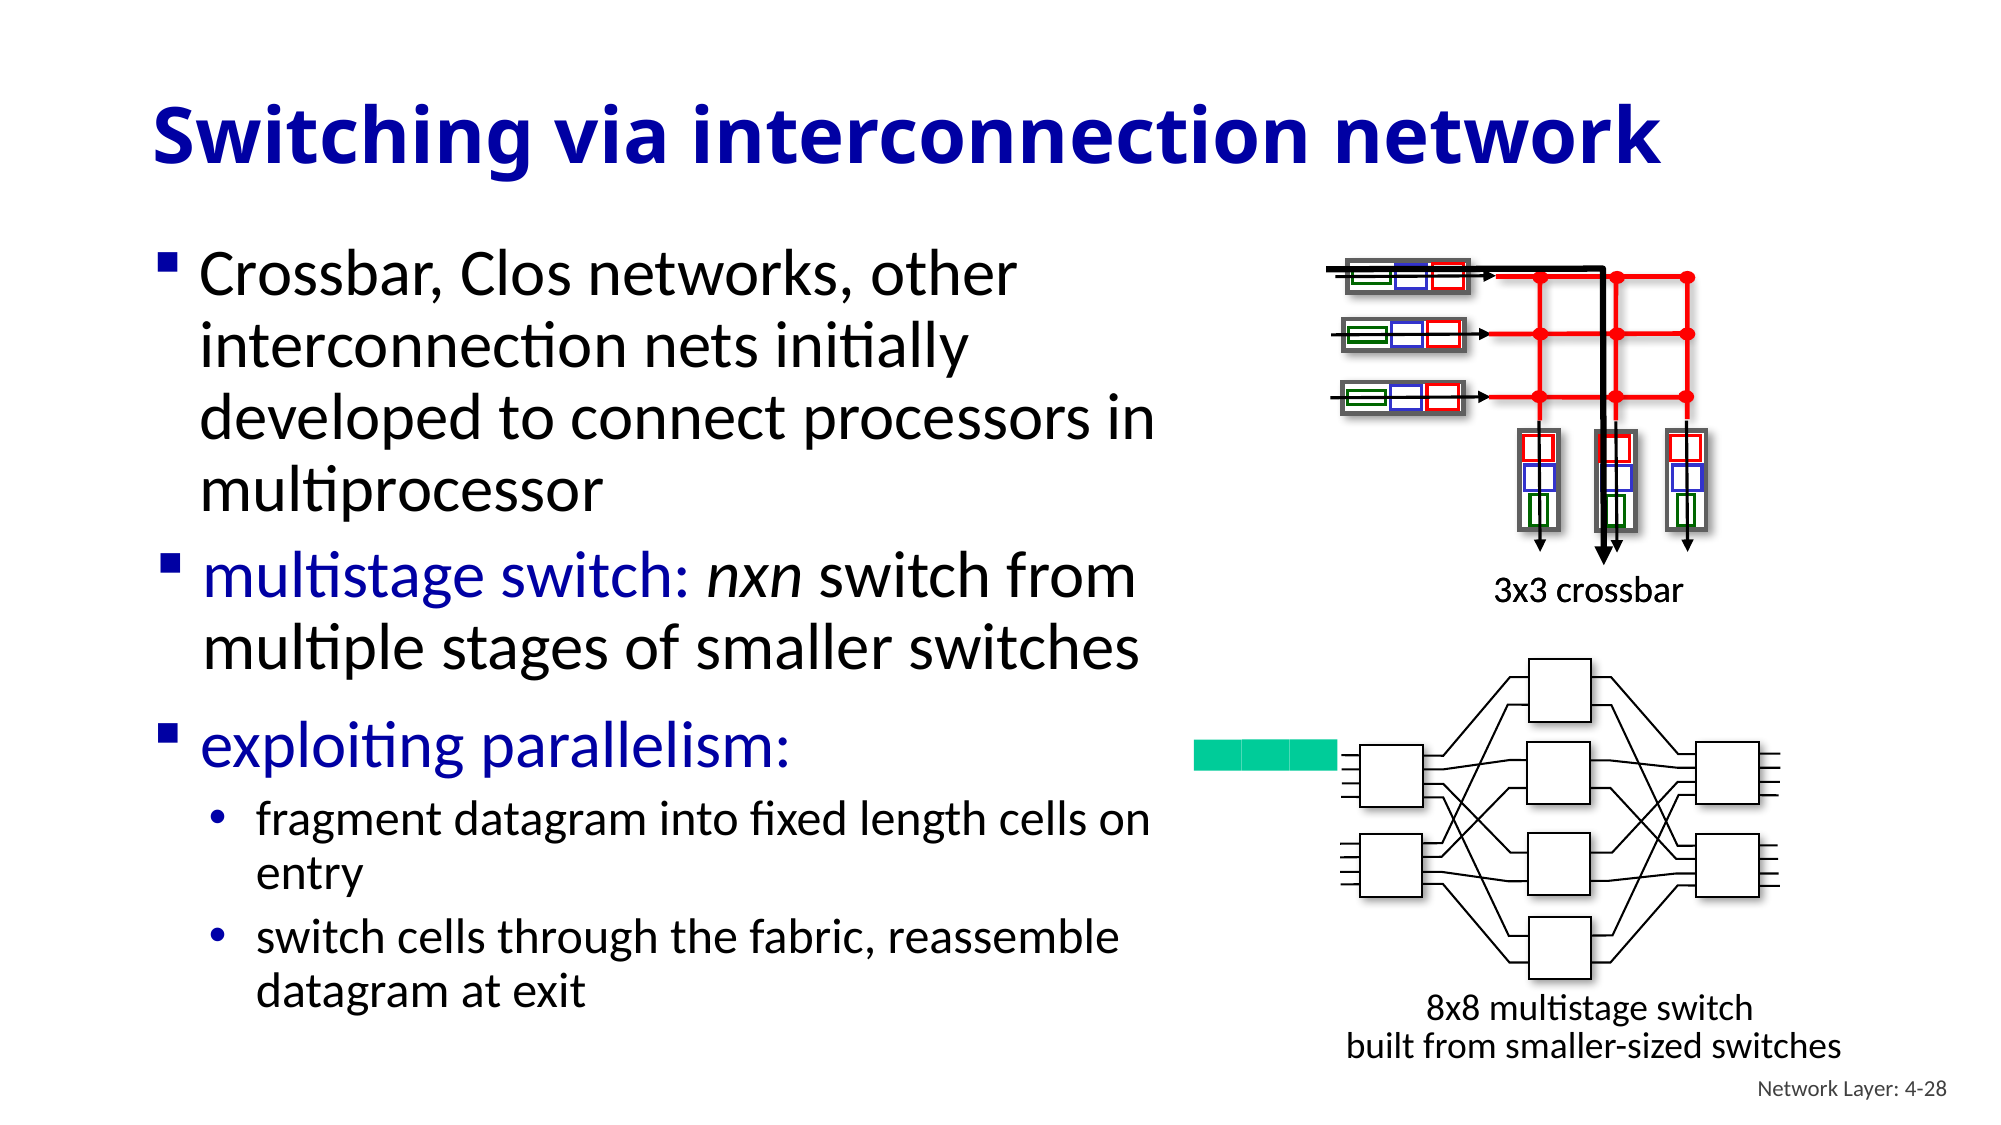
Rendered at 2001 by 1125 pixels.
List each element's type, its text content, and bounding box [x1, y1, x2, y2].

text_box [1325, 260, 1707, 566]
slide_number Network Layer: 4-28 [1512, 1056, 1963, 1117]
list Crossbar, Clos networks, other interconnection nets initially developed to connect processors in multiprocessor [126, 230, 1190, 1068]
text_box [1328, 659, 1861, 1076]
text_box 3x3 crossbar [1478, 566, 1700, 618]
text_box [1193, 739, 1241, 771]
text_box multistage switch: nxn switch from multiple stages of smaller switches [129, 531, 1192, 712]
text_box [1289, 739, 1328, 771]
text_box [1241, 739, 1289, 771]
text_box exploiting parallelism: fragment datagram into fixed length cells on entry switch cells through the fabric, reassemble datagram at exit [127, 702, 1190, 1050]
title Switching via interconnection network [137, 65, 1863, 213]
